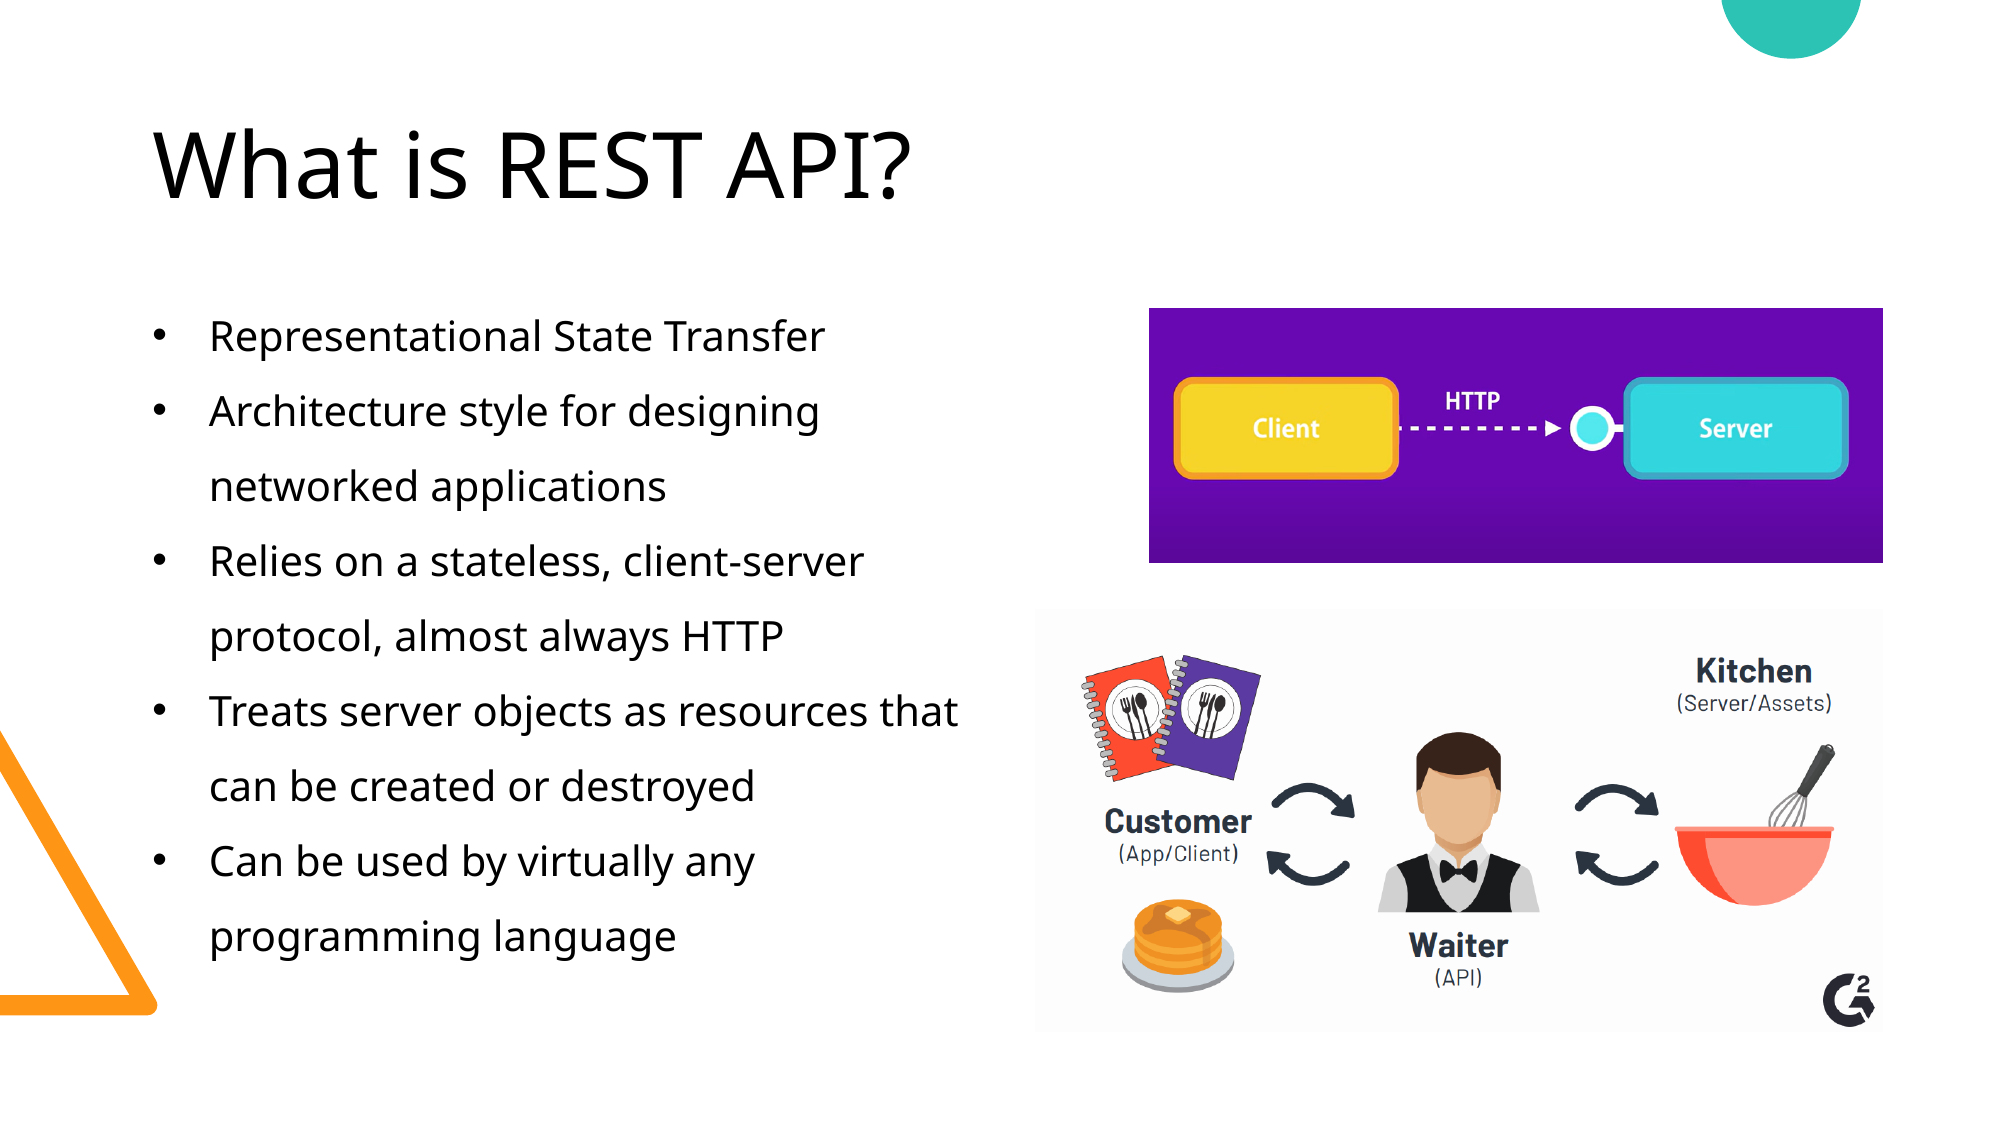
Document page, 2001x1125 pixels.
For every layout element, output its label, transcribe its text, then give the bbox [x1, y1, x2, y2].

picture [1035, 609, 1883, 1032]
text_box Representational State Transfer Architecture style for designing networked applications Relies on a stateless, client-server protocol, almost always HTTP Treats server objects as resources that can be created or destroyed Can be used by virtually any programming language [137, 277, 1054, 967]
title What is REST API? [137, 59, 1863, 278]
picture [1149, 308, 1883, 563]
